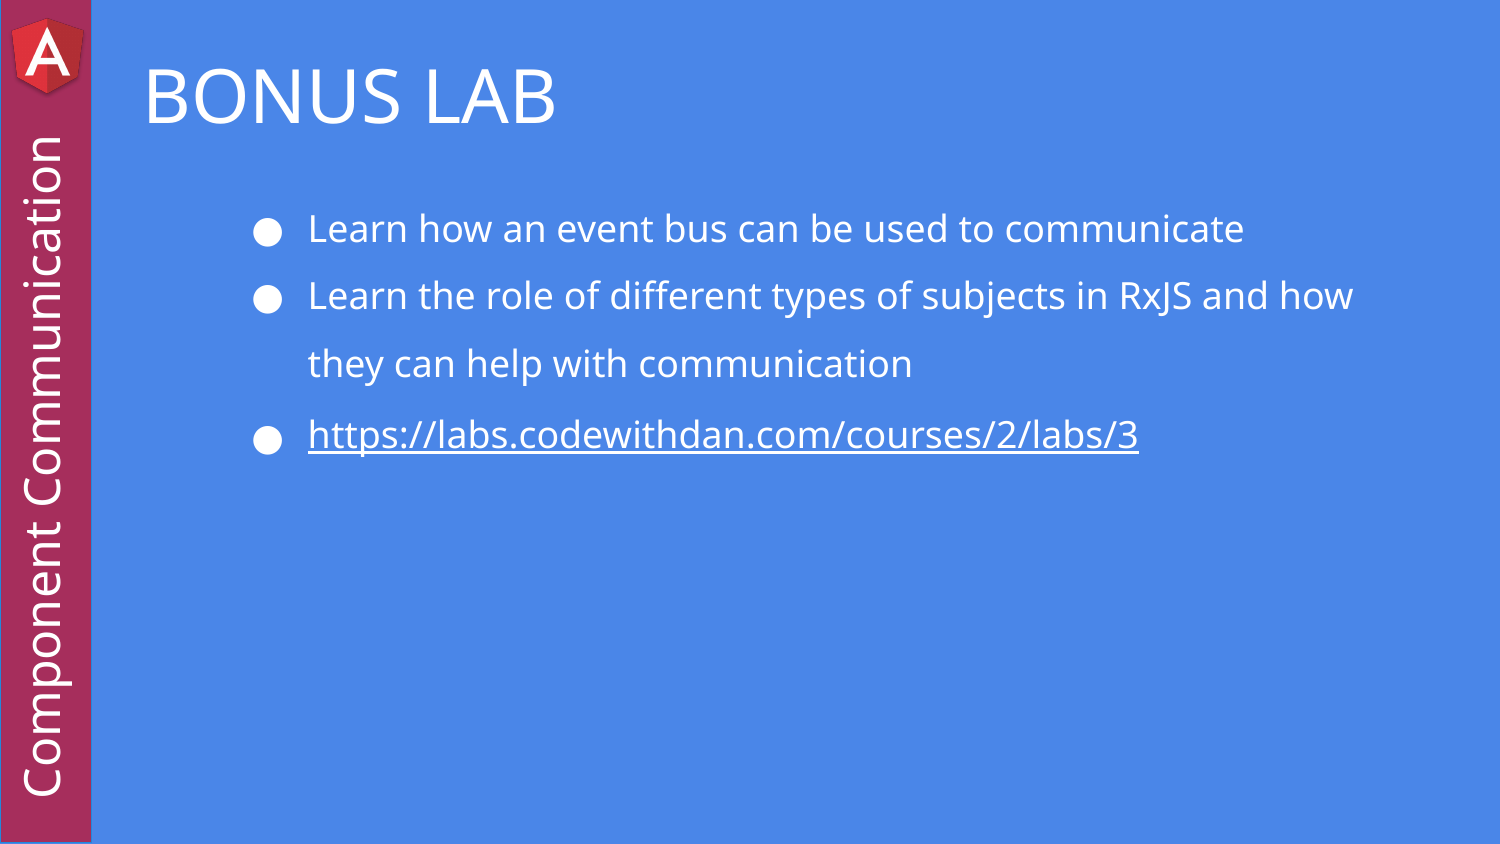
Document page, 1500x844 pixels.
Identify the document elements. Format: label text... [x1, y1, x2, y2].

text_box Learn how an event bus can be used to communicate Learn the role of different types of subjects in RxJS and how they can help with communication https://labs.codewithdan.com/courses/2/labs/3 [217, 167, 1423, 679]
picture [8, 13, 87, 99]
text_box [0, 0, 92, 843]
text_box Component Communication [0, 95, 87, 838]
text_box BONUS LAB [127, 47, 870, 140]
